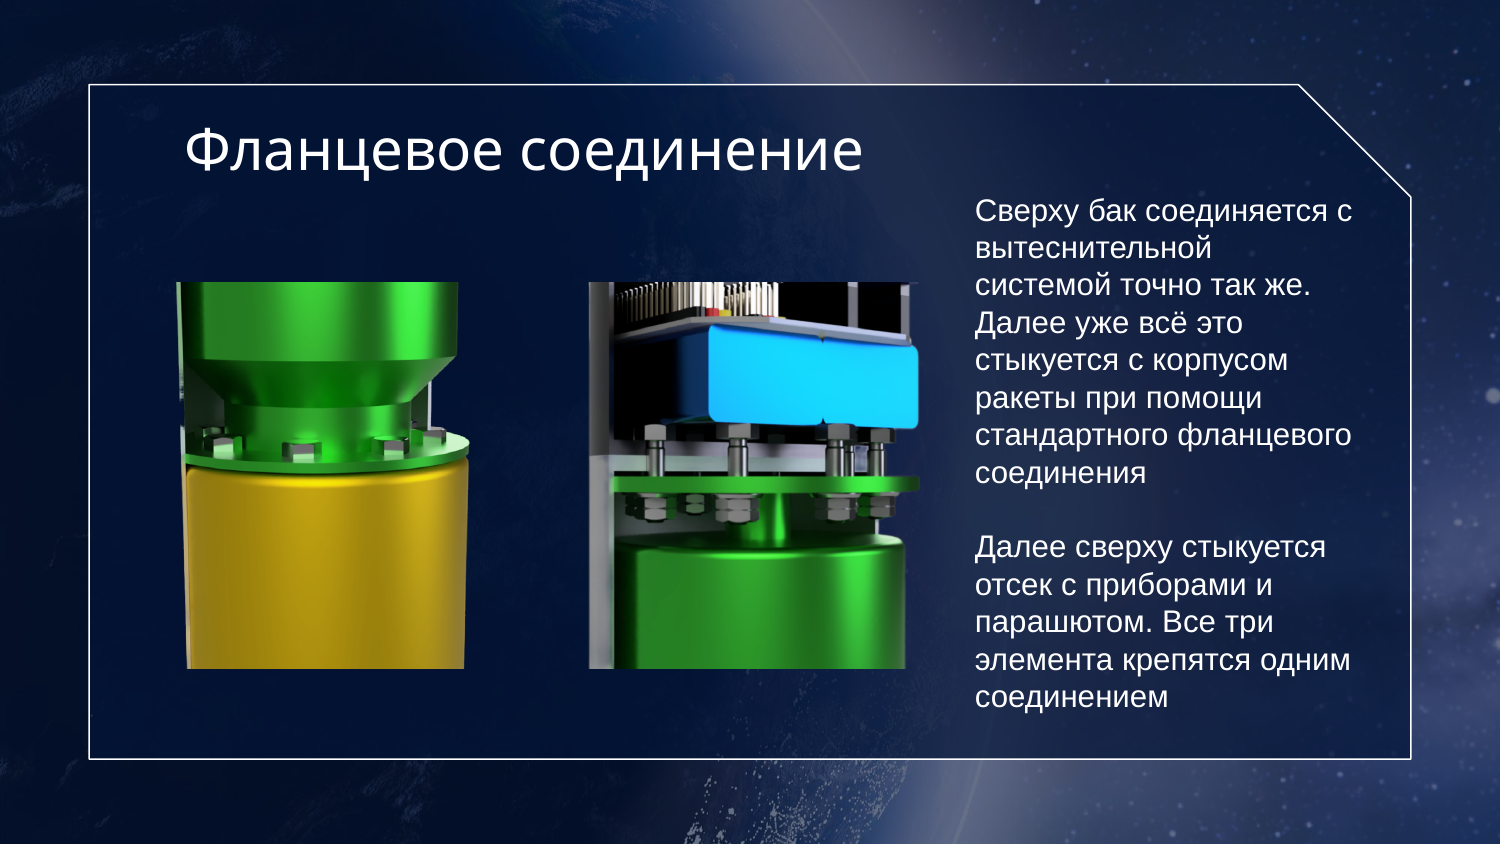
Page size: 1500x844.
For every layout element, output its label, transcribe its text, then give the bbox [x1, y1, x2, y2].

text_box Фланцевое соединение [57, 97, 992, 220]
picture [0, 282, 1149, 670]
text_box Сверху бак соединяется с вытеснительной системой точно так же. Далее уже всё это стыкуется с корпусом ракеты при помощи стандартного фланцевого соединения Далее сверху стыкуется отсек с приборами и парашютом. Все три элемента крепятся одним соединением [959, 174, 1372, 621]
